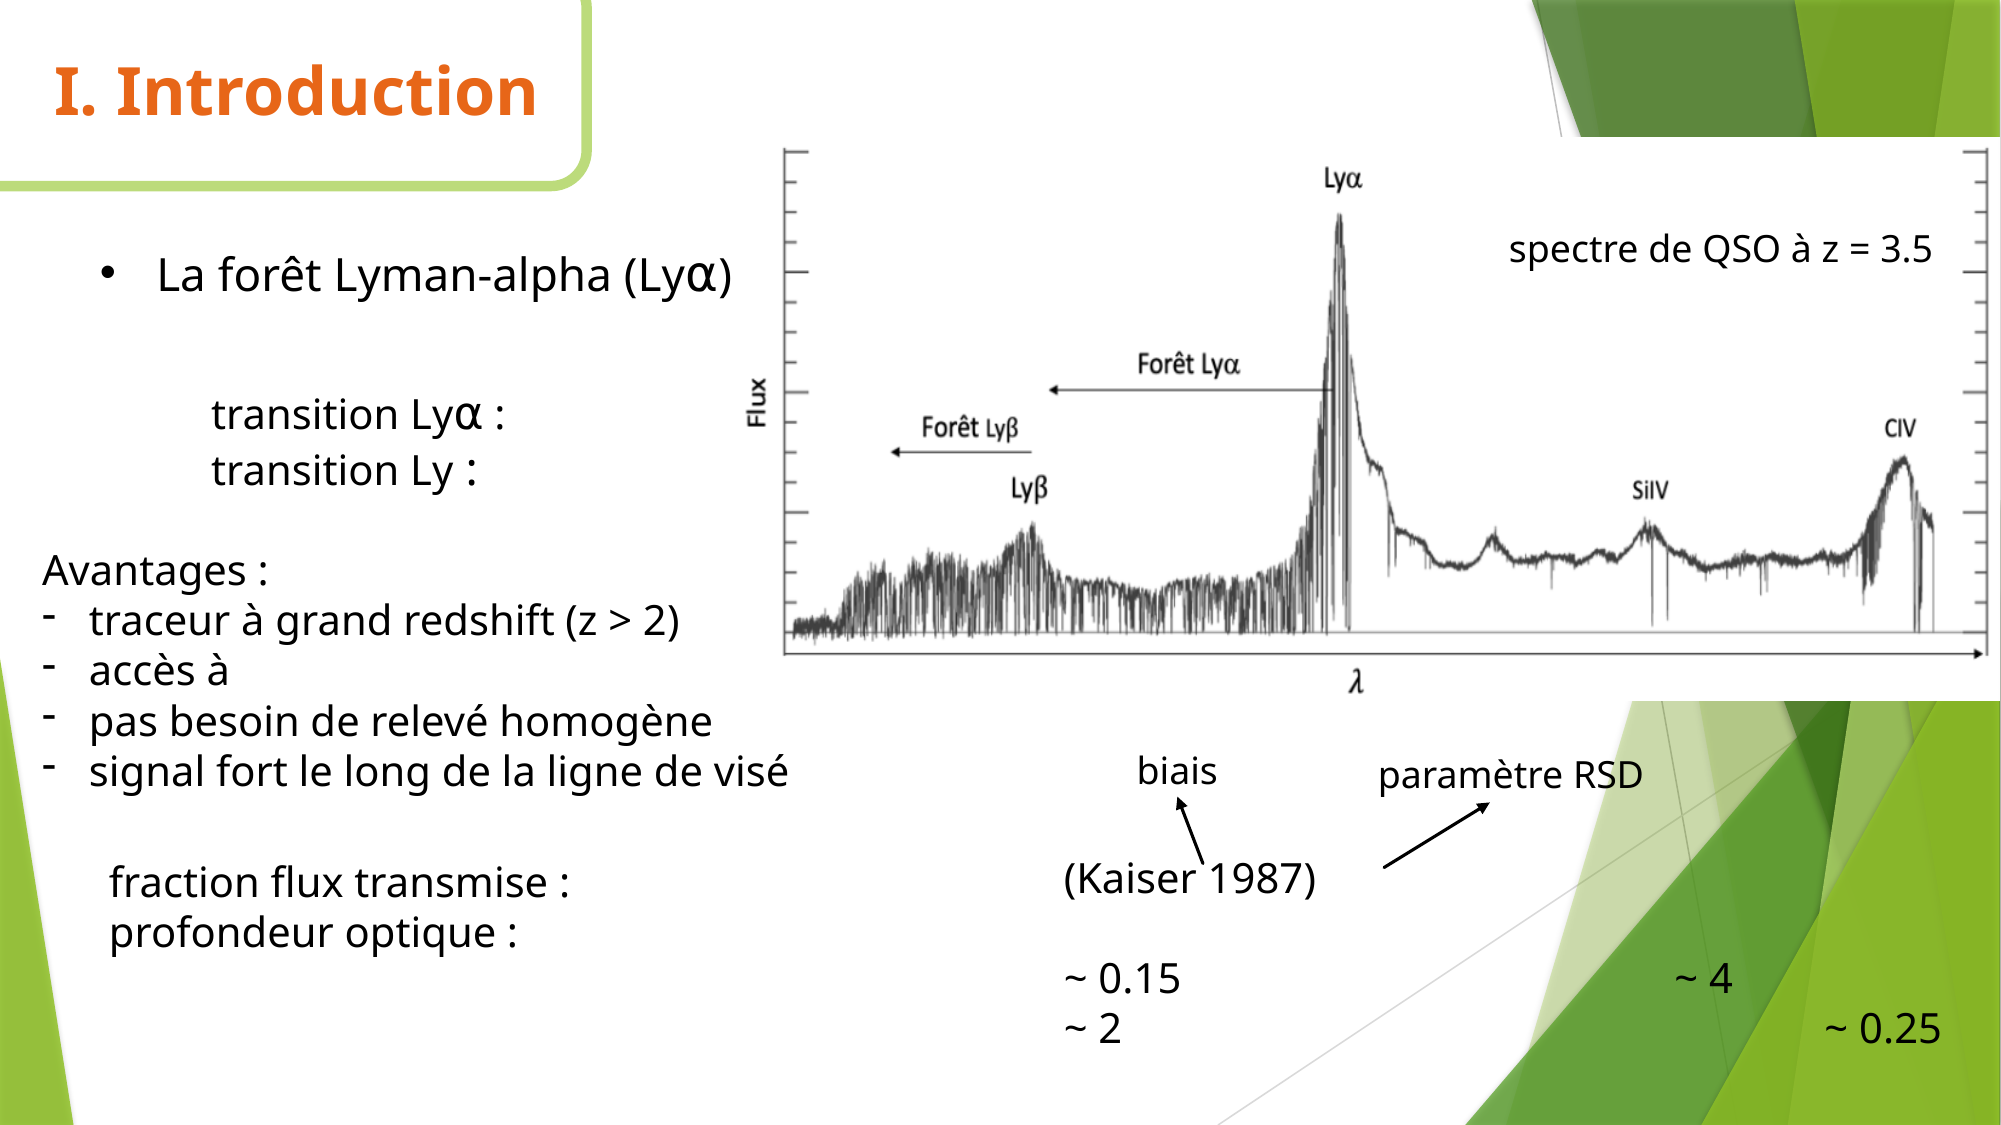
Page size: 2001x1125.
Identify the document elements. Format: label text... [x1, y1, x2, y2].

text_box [1176, 796, 1204, 864]
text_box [738, 137, 2000, 701]
text_box [0, 0, 589, 188]
text_box La forêt Lyman-alpha (Ly⍺) [85, 234, 733, 309]
text_box biais [1121, 739, 1233, 800]
text_box paramètre RSD [1363, 743, 1660, 804]
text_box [1383, 801, 1491, 869]
